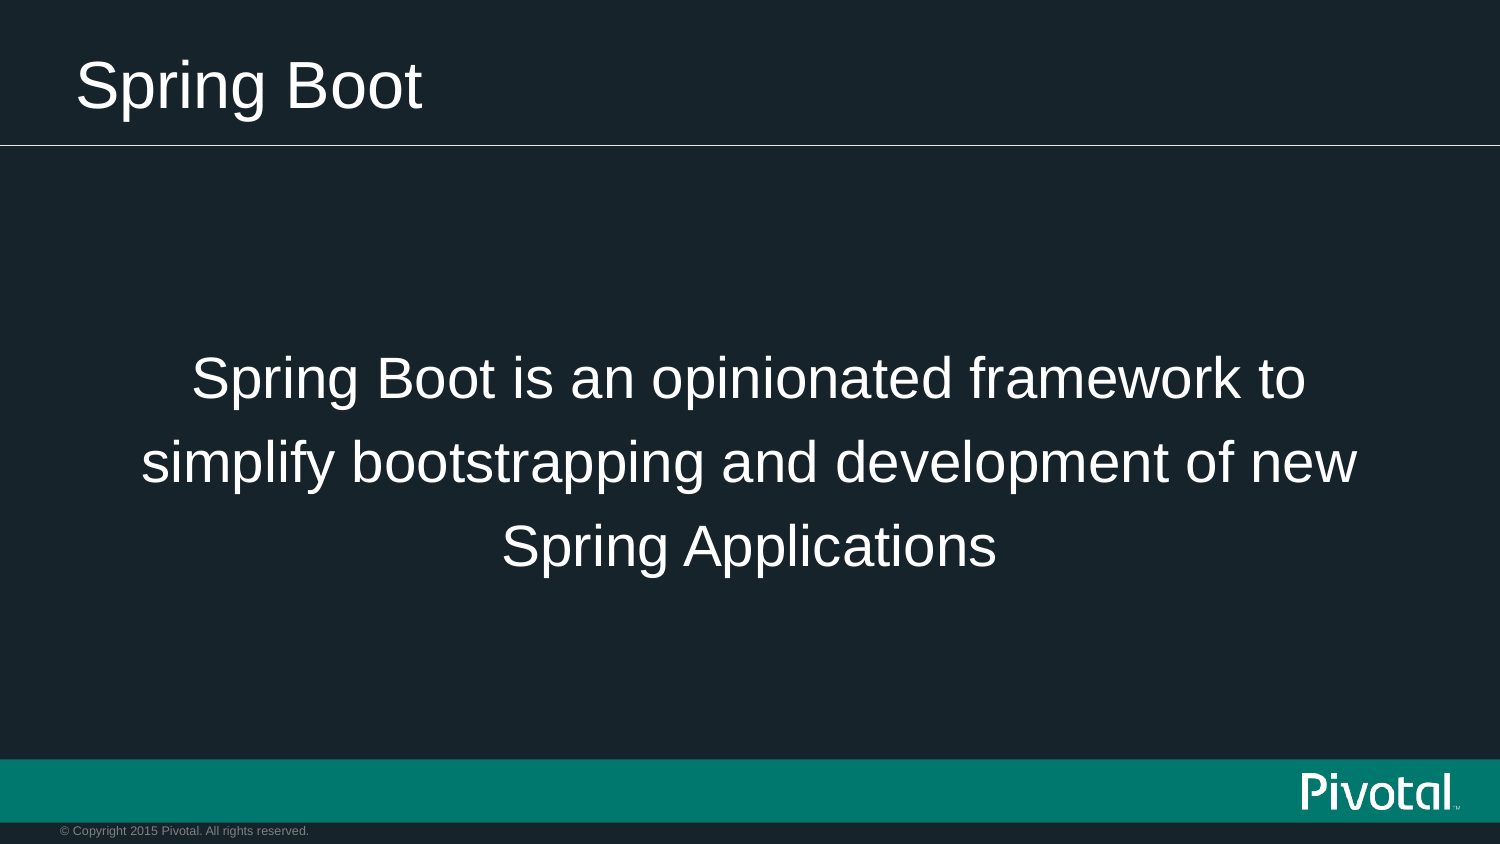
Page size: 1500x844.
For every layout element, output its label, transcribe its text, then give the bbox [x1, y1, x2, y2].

title Spring Boot [75, 52, 1425, 113]
list Spring Boot is an opinionated framework to simplify bootstrapping and development of new Spring Applications [75, 181, 1425, 722]
picture [1302, 773, 1460, 810]
